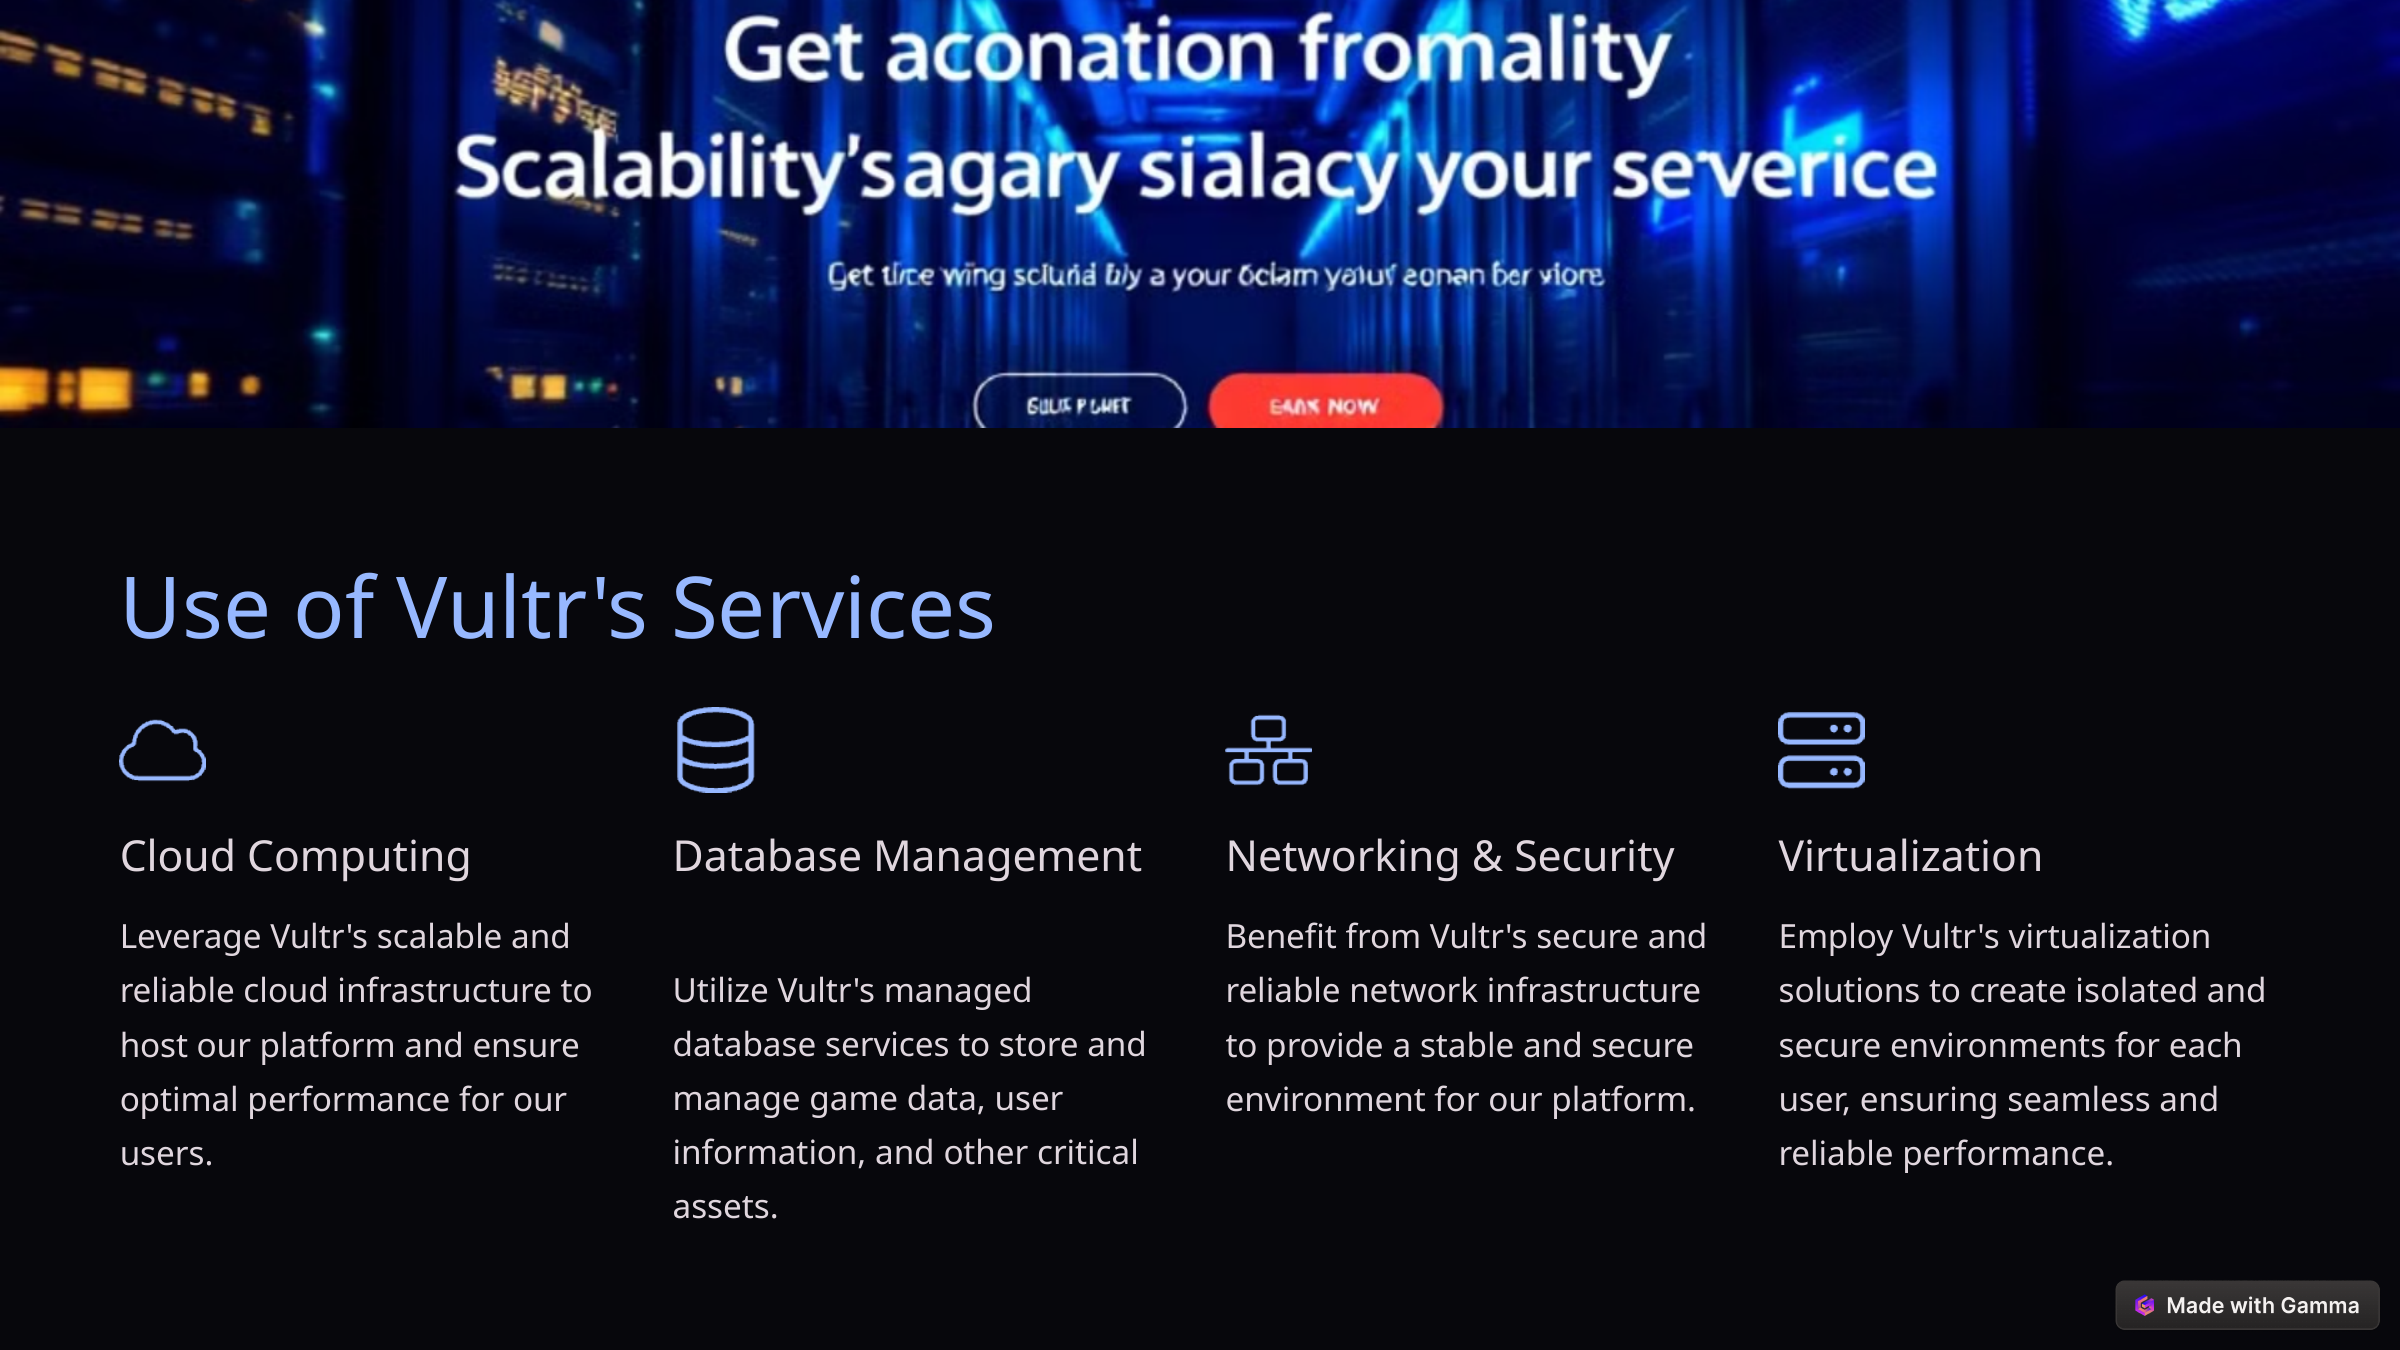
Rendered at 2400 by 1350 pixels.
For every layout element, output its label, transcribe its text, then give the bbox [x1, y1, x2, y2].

text_box Benefit from Vultr's secure and reliable network infrastructure to provide a stable and secure environment for our platform. [1225, 901, 1728, 1121]
text_box Employ Vultr's virtualization solutions to create isolated and secure environments for each user, ensuring seamless and reliable performance. [1778, 901, 2281, 1176]
picture [1778, 707, 1865, 794]
text_box Utilize Vultr's managed database services to store and manage game data, user information, and other critical assets. [672, 954, 1175, 1229]
text_box Cloud Computing [119, 827, 548, 881]
text_box Use of Vultr's Services [119, 549, 1088, 657]
picture [1225, 707, 1312, 794]
text_box Networking & Security [1225, 827, 1718, 881]
picture [672, 707, 759, 794]
picture [2106, 1271, 2389, 1339]
picture [0, 0, 2400, 428]
text_box Virtualization [1778, 827, 2207, 881]
text_box Database Management [672, 827, 1175, 935]
text_box Leverage Vultr's scalable and reliable cloud infrastructure to host our platform and ensure optimal performance for our users. [119, 901, 622, 1176]
picture [119, 707, 206, 794]
